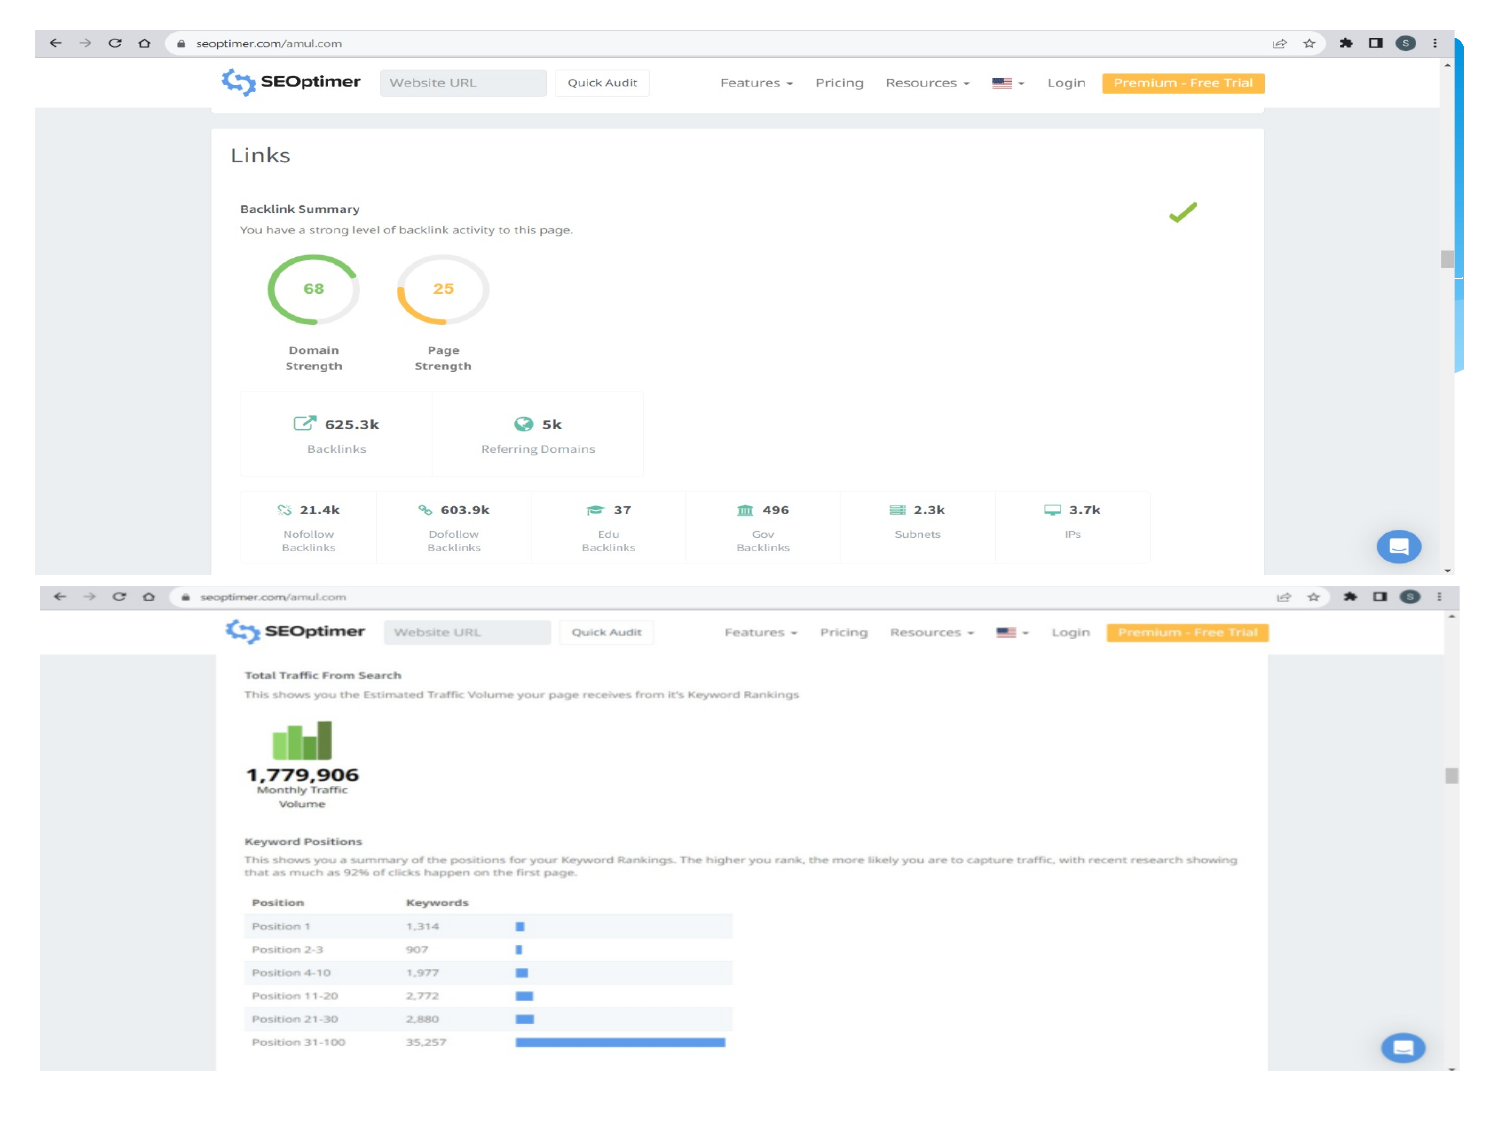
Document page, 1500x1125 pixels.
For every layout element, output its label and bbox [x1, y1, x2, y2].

list [39, 585, 1460, 1071]
list [34, 30, 1455, 575]
